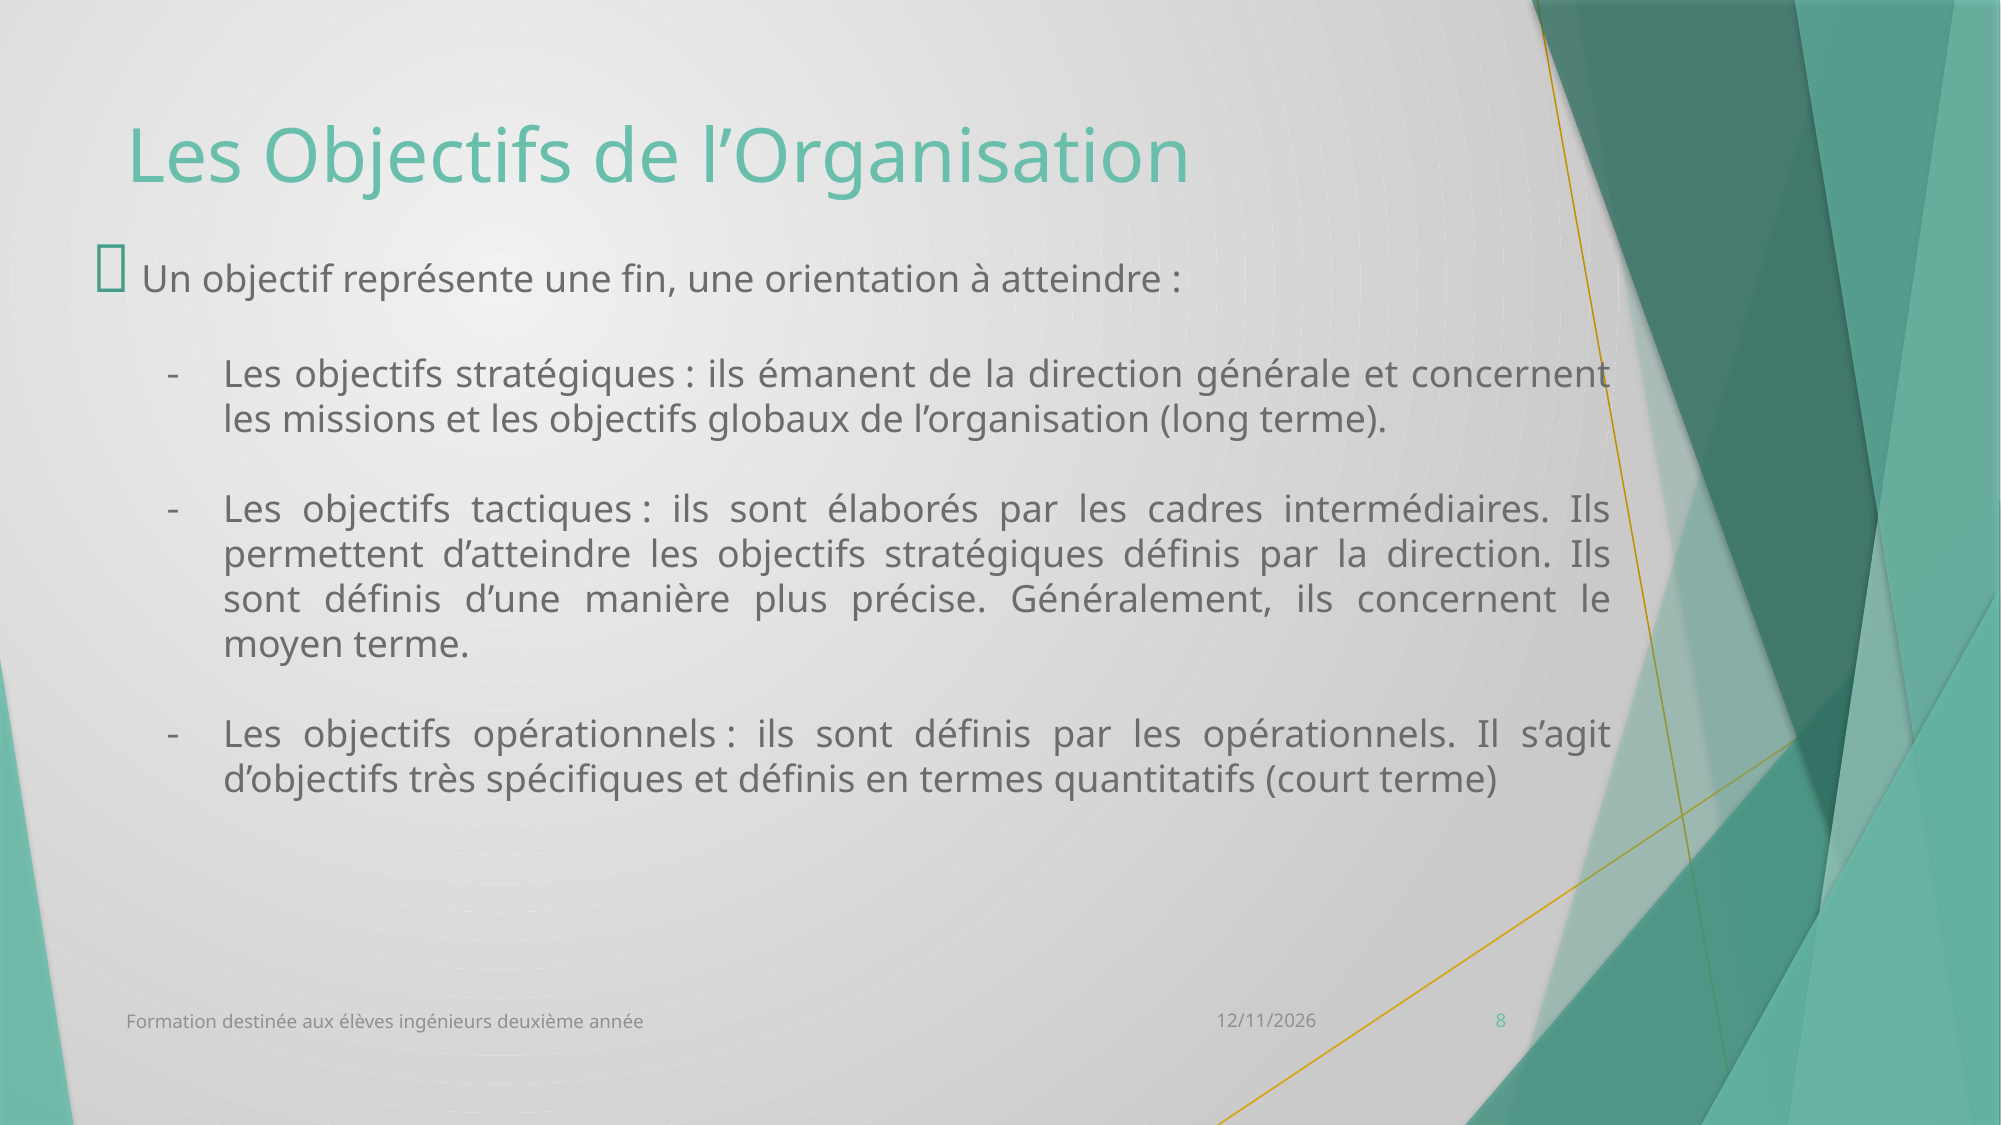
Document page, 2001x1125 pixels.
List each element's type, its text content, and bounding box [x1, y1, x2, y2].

slide_number 8 [1409, 991, 1522, 1051]
footer Formation destinée aux élèves ingénieurs deuxième année [111, 991, 1145, 1051]
title Les Objectifs de l’Organisation [111, 99, 1522, 173]
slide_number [1181, 991, 1332, 1051]
text_box  Un objectif représente une fin, une orientation à atteindre : Les objectifs stratégiques : ils émanent de la direction générale et concernent les missions et les objectifs globaux de l’organisation (long terme). Les objectifs tactiques : ils sont élaborés par les cadres intermédiaires. Ils permettent d’atteindre les objectifs stratégiques définis par la direction. Ils sont définis d’une manière plus précise. Généralement, ils concernent le moyen terme. Les objectifs opérationnels : ils sont définis par les opérationnels. Il s’agit d’objectifs très spécifiques et définis en termes quantitatifs (court terme) [77, 173, 1628, 808]
